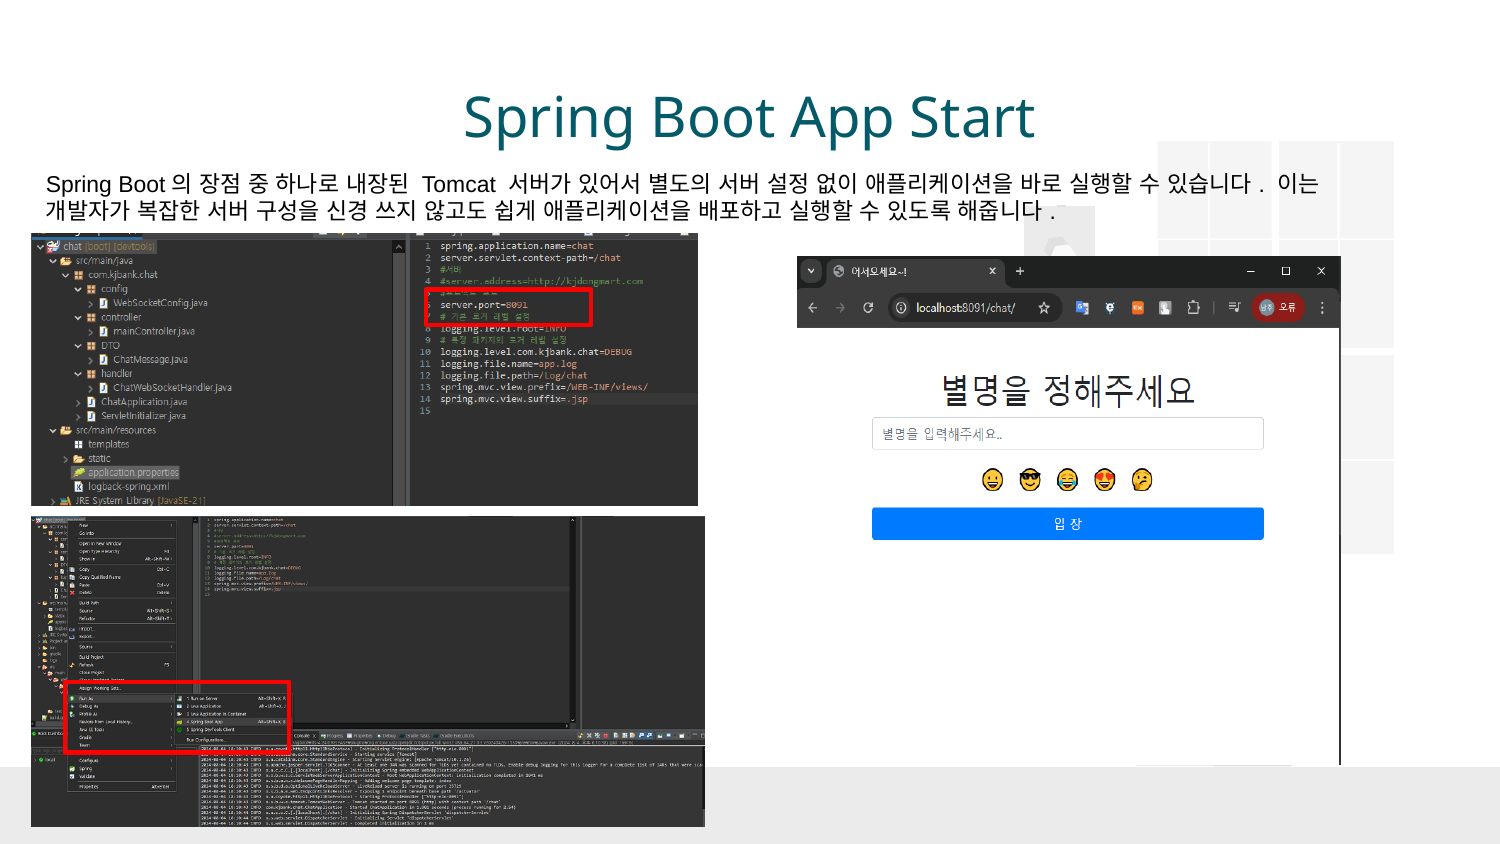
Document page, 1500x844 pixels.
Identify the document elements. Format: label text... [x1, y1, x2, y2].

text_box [30, 232, 699, 506]
title Spring Boot App Start [118, 88, 1382, 142]
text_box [31, 516, 705, 827]
text_box Spring Boot의 장점 중 하나로 내장된 Tomcat 서버가 있어서 별도의 서버 설정 없이 애플리케이션을 바로 실행할 수 있습니다. 이는 개발자가 복잡한 서버 구성을 신경 쓰지 않고도 쉽게 애플리케이션을 배포하고 실행할 수 있도록 해줍니다. [31, 161, 1400, 232]
picture [796, 256, 1341, 765]
